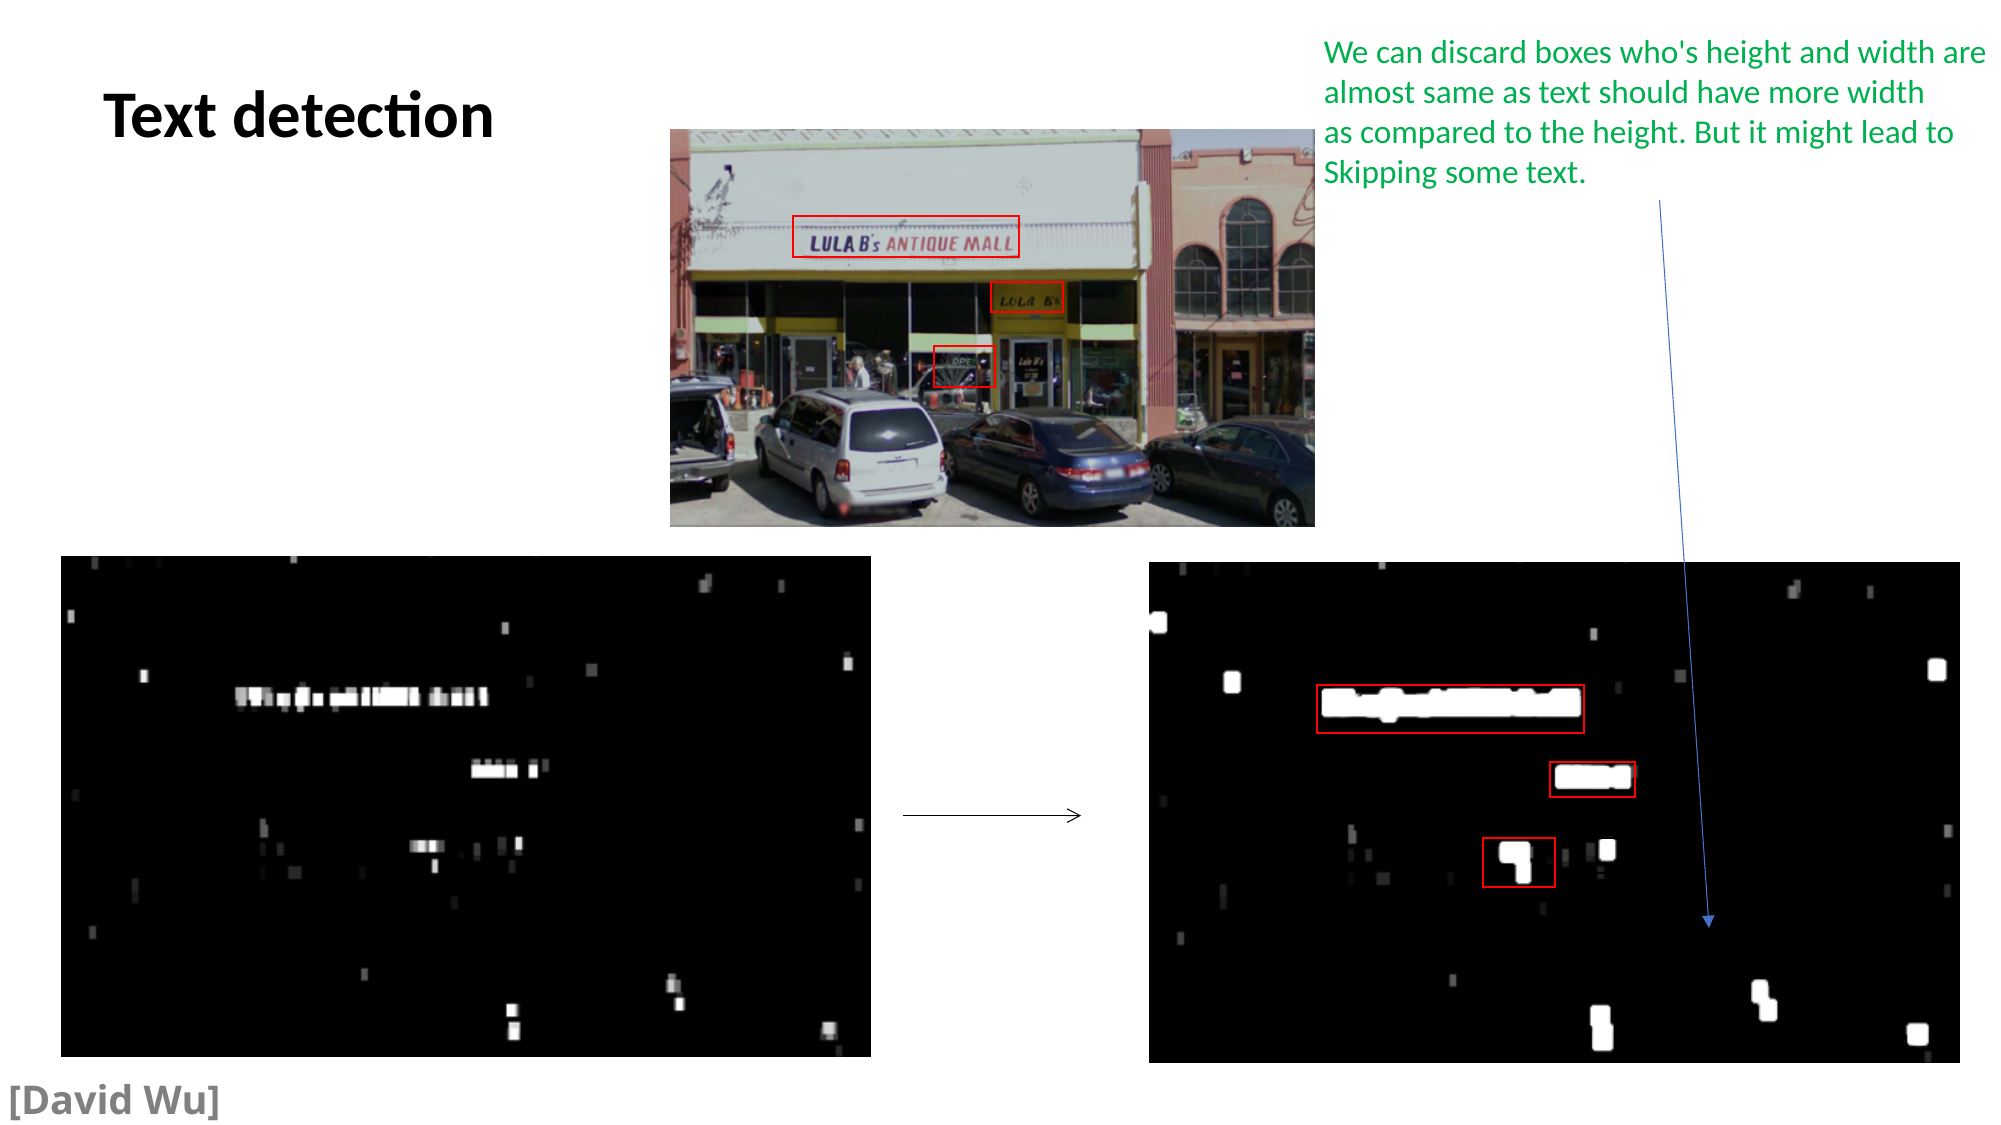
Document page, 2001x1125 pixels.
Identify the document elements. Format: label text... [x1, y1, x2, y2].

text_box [792, 216, 1063, 388]
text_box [1321, 540, 2000, 590]
picture [1149, 562, 1960, 1063]
picture [670, 129, 1315, 527]
text_box We can discard boxes who's height and width are almost same as text should have more width as compared to the height. But it might lead to Skipping some text. [1303, 20, 2000, 201]
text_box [1316, 684, 1635, 887]
text_box Text detection [83, 60, 1303, 161]
text_box [David Wu] [0, 1065, 738, 1125]
picture [60, 556, 871, 1057]
